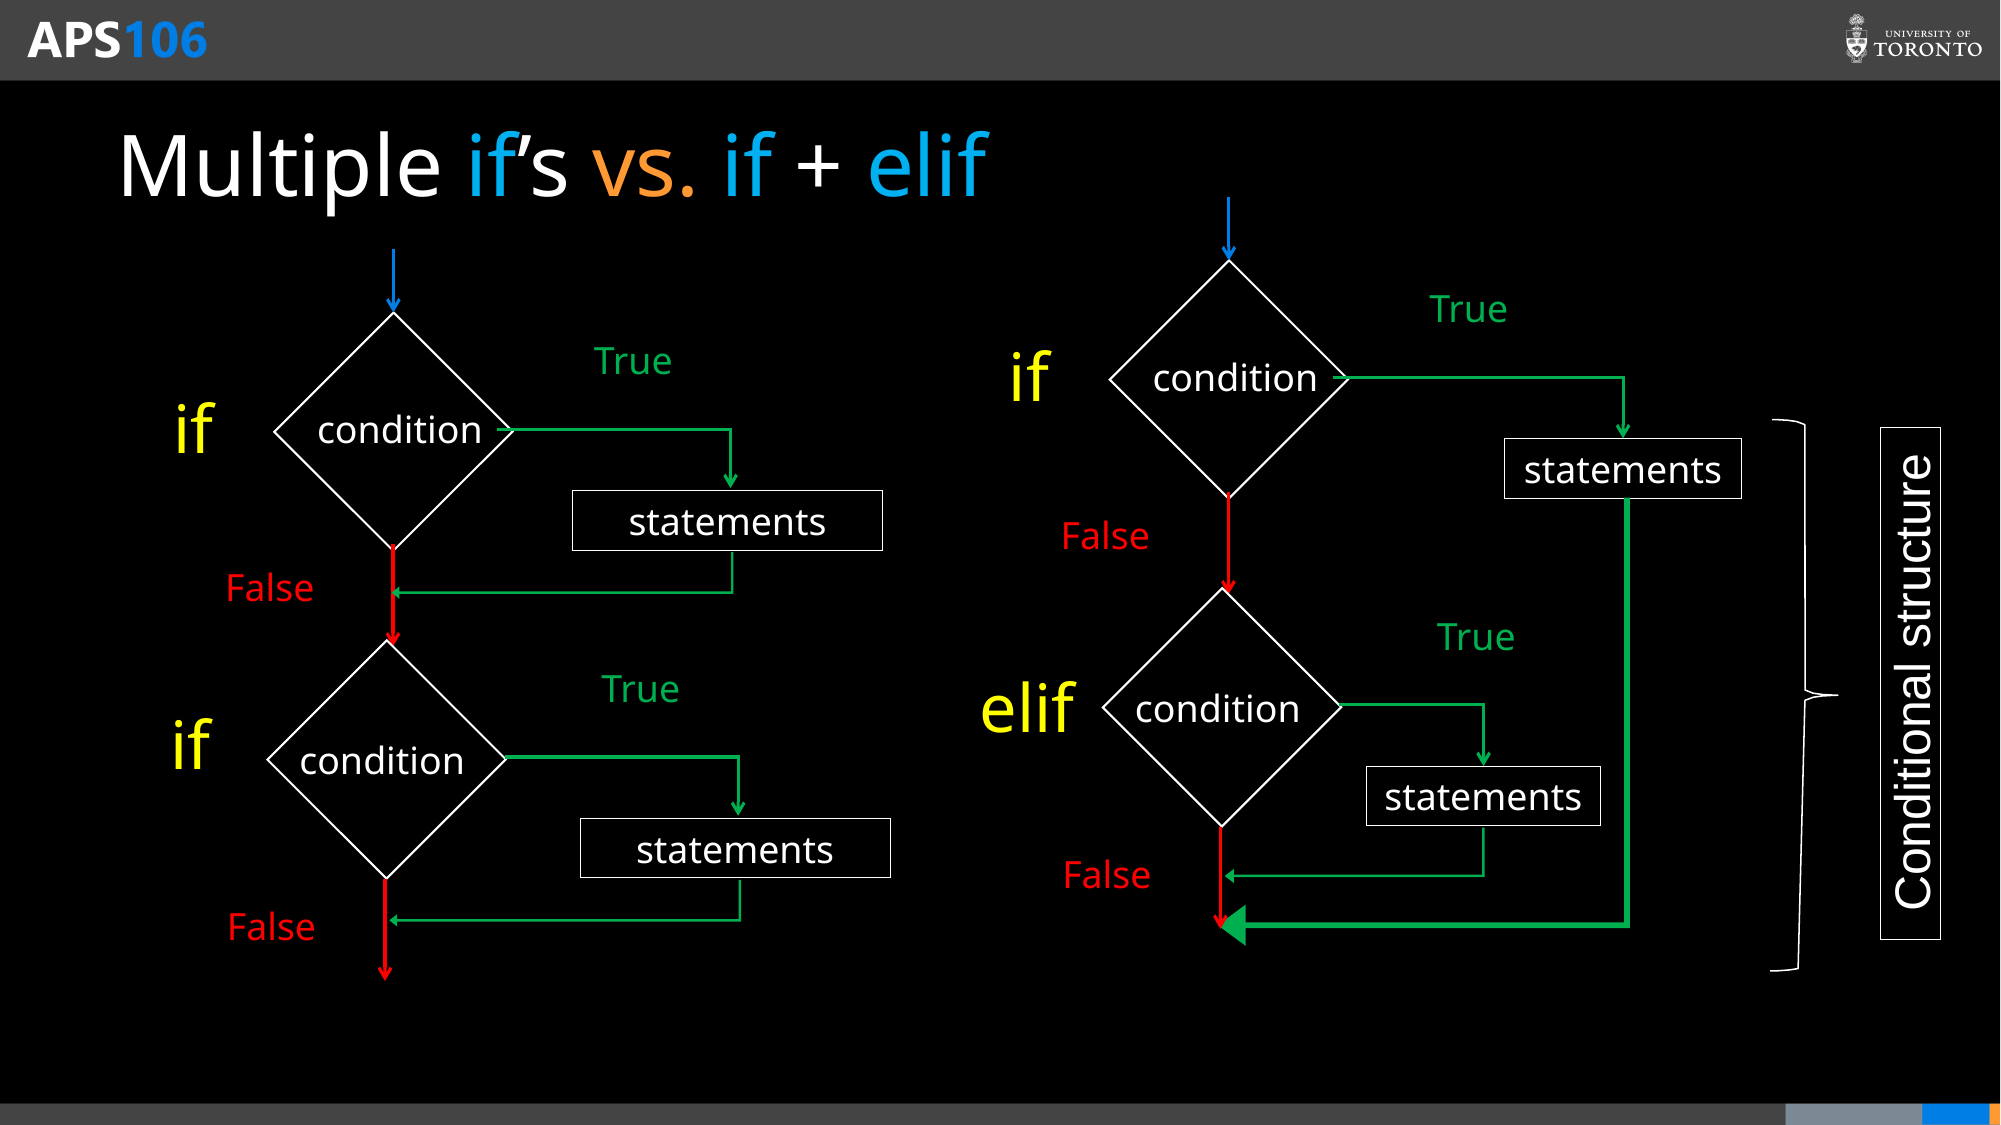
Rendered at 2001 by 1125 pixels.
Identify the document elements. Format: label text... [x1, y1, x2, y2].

text_box [1130, 737, 1313, 828]
text_box [306, 312, 481, 398]
text_box [389, 879, 742, 927]
text_box Conditional structure [1880, 427, 1941, 940]
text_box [497, 429, 731, 489]
text_box condition [252, 729, 513, 789]
text_box True [1394, 605, 1559, 666]
text_box statements [1366, 766, 1601, 826]
text_box [1131, 586, 1313, 677]
text_box [295, 789, 478, 880]
text_box True [1386, 277, 1551, 338]
text_box False [1025, 843, 1189, 904]
text_box False [187, 556, 352, 617]
text_box True [551, 329, 716, 390]
text_box [1770, 419, 1838, 971]
text_box if [158, 379, 229, 475]
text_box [1340, 704, 1484, 766]
text_box if [994, 327, 1064, 423]
text_box [296, 638, 477, 729]
text_box statements [580, 818, 891, 878]
text_box statements [572, 490, 883, 551]
text_box False [1023, 504, 1188, 565]
text_box elif [964, 657, 1090, 753]
text_box False [189, 895, 354, 956]
text_box condition [269, 398, 531, 459]
text_box [1224, 827, 1485, 883]
text_box True [558, 657, 723, 718]
text_box [299, 459, 487, 551]
text_box condition [1105, 346, 1366, 407]
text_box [504, 756, 739, 816]
text_box [1135, 407, 1322, 499]
text_box condition [1090, 677, 1349, 737]
text_box [1221, 497, 1630, 946]
text_box statements [1504, 438, 1742, 499]
title Multiple if’s vs. if + elif [101, 114, 1505, 223]
text_box [1141, 259, 1317, 346]
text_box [1332, 377, 1624, 439]
text_box [393, 552, 734, 599]
text_box if [155, 695, 226, 790]
picture [0, 0, 2001, 1125]
